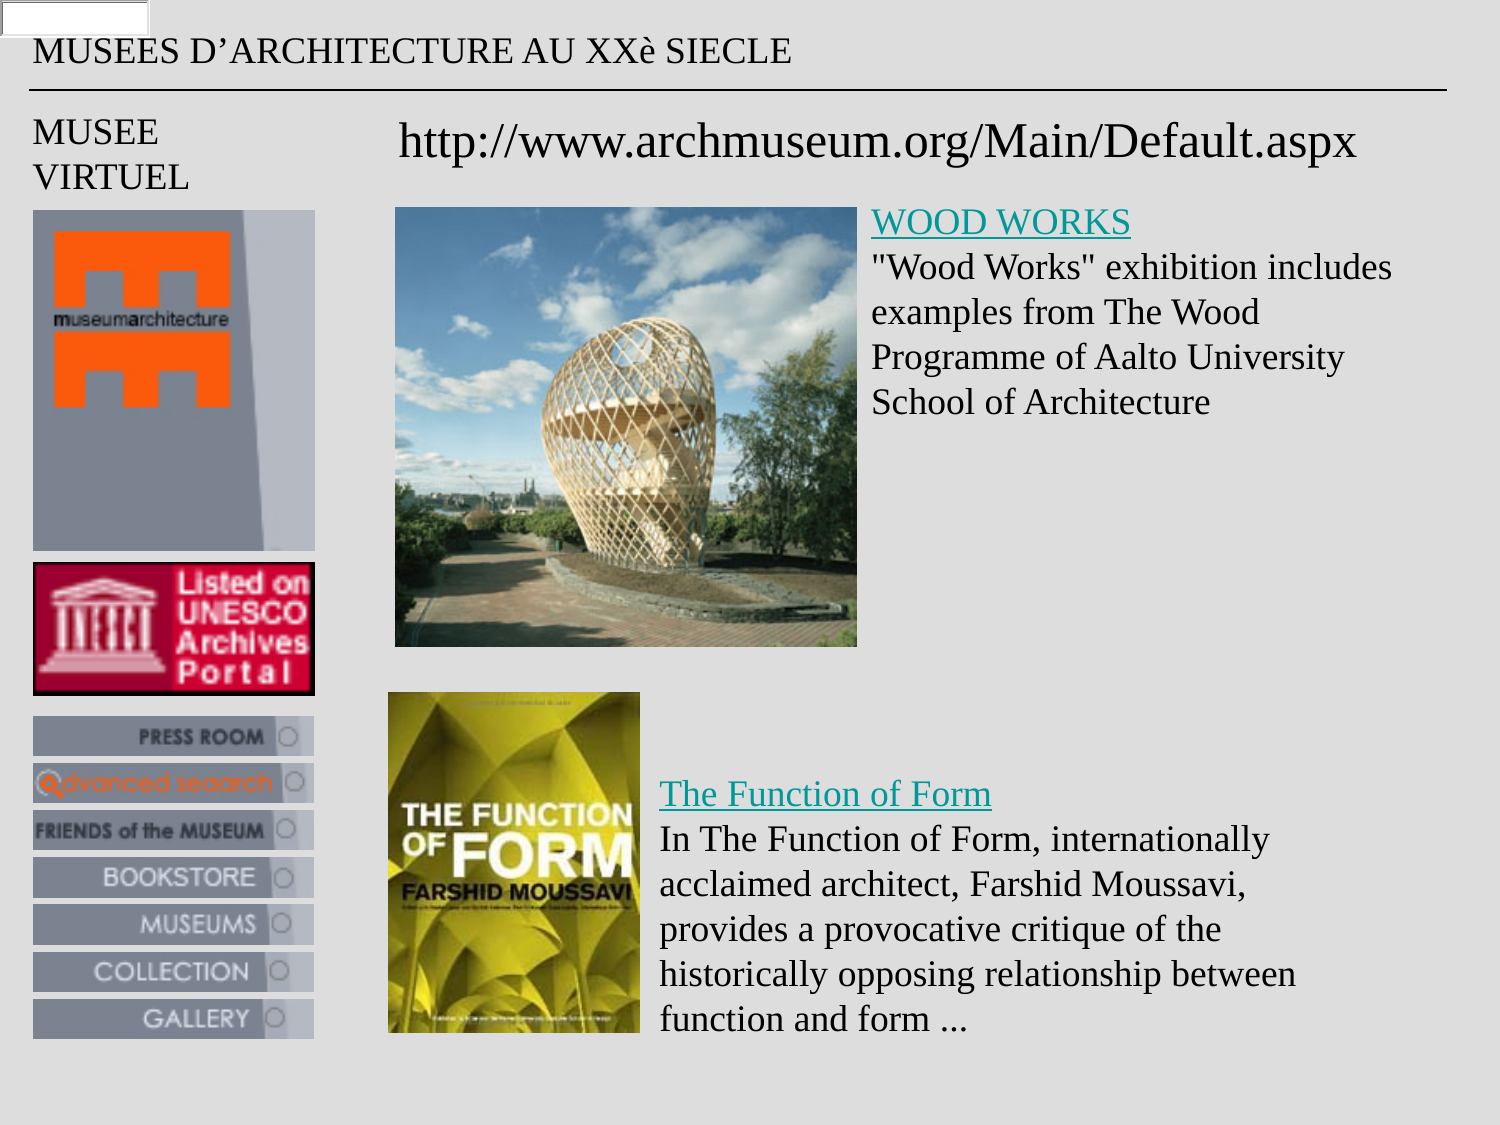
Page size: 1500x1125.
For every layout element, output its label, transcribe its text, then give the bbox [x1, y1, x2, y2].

picture [33, 857, 315, 898]
picture [33, 951, 315, 992]
picture [33, 762, 315, 804]
text_box MUSEES D’ARCHITECTURE AU XXè SIECLE [17, 18, 1317, 79]
picture [395, 207, 857, 647]
picture [33, 210, 315, 552]
picture [33, 904, 315, 945]
picture [388, 692, 640, 1033]
picture [33, 999, 315, 1040]
text_box The Function of Form In The Function of Form, internationally acclaimed architect, Farshid Moussavi, provides a provocative critique of the historically opposing relationship between function and form ... [644, 761, 1377, 1047]
text_box MUSEE VIRTUEL [17, 100, 337, 205]
picture [33, 810, 315, 851]
picture [33, 562, 315, 696]
text_box WOOD WORKS "Wood Works" exhibition includes examples from The Wood Programme of Aalto University School of Architecture [856, 190, 1422, 430]
text_box http://www.archmuseum.org/Main/Default.aspx [383, 100, 1445, 175]
picture [33, 715, 315, 756]
